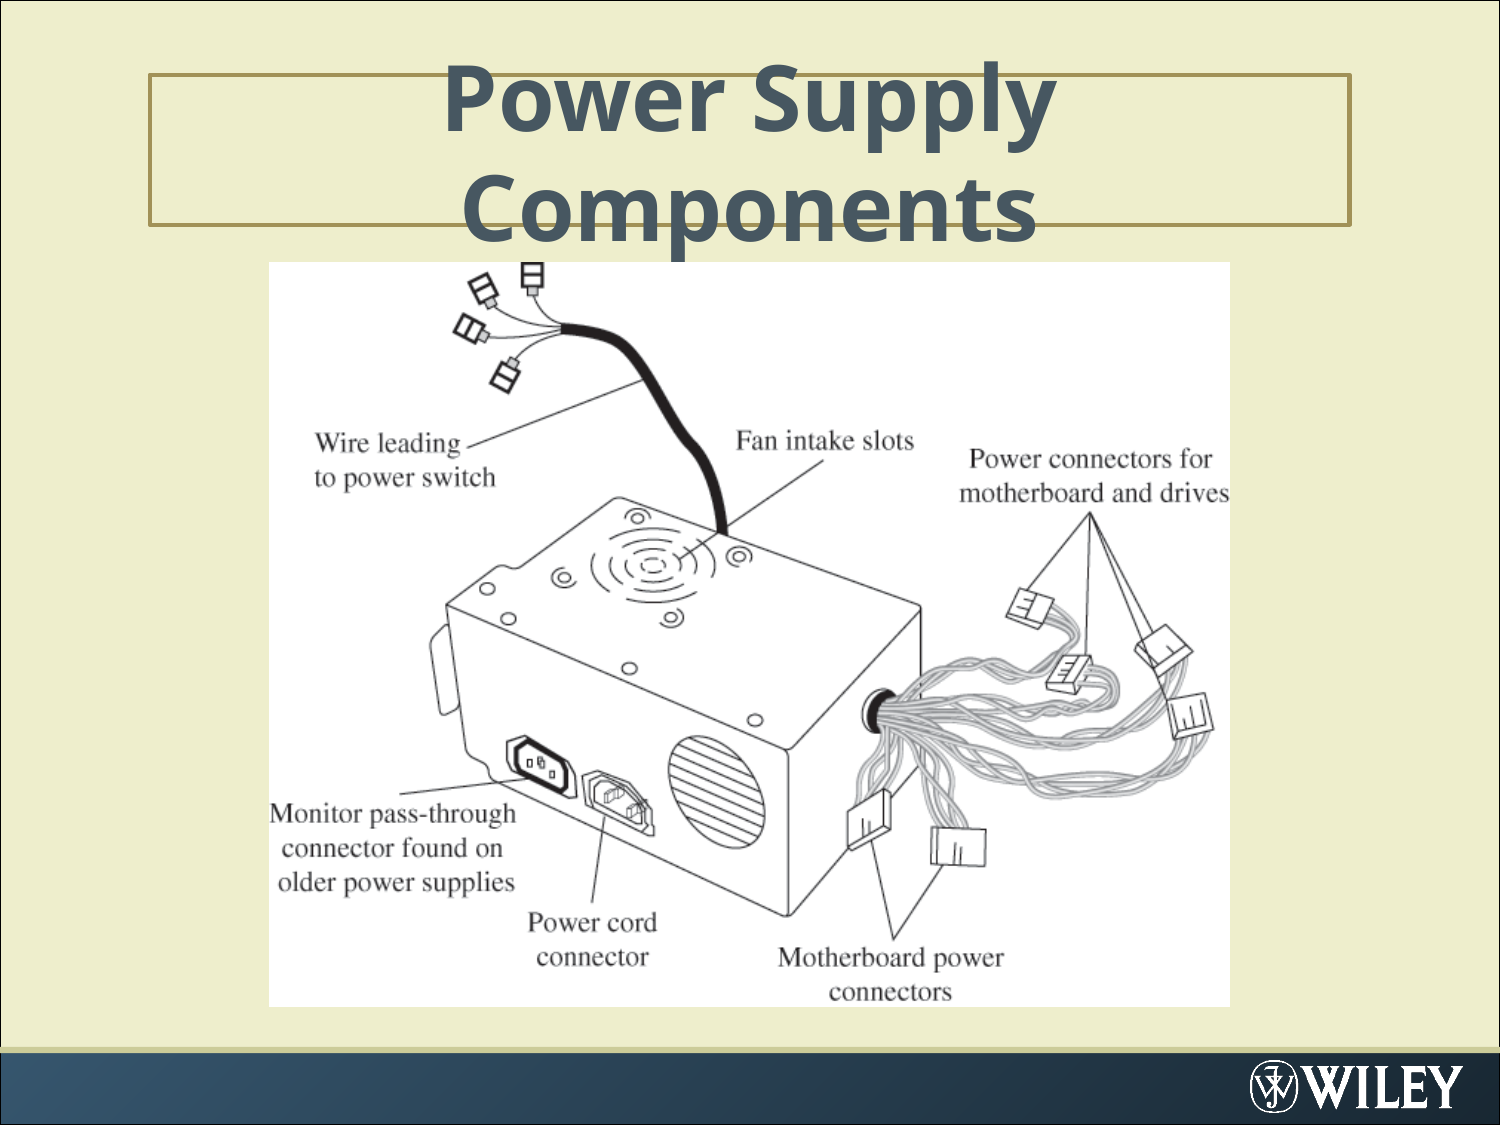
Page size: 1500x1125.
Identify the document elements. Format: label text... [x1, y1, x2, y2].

title Power Supply Components [148, 73, 1352, 227]
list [269, 262, 1231, 1007]
picture [1250, 1060, 1463, 1113]
